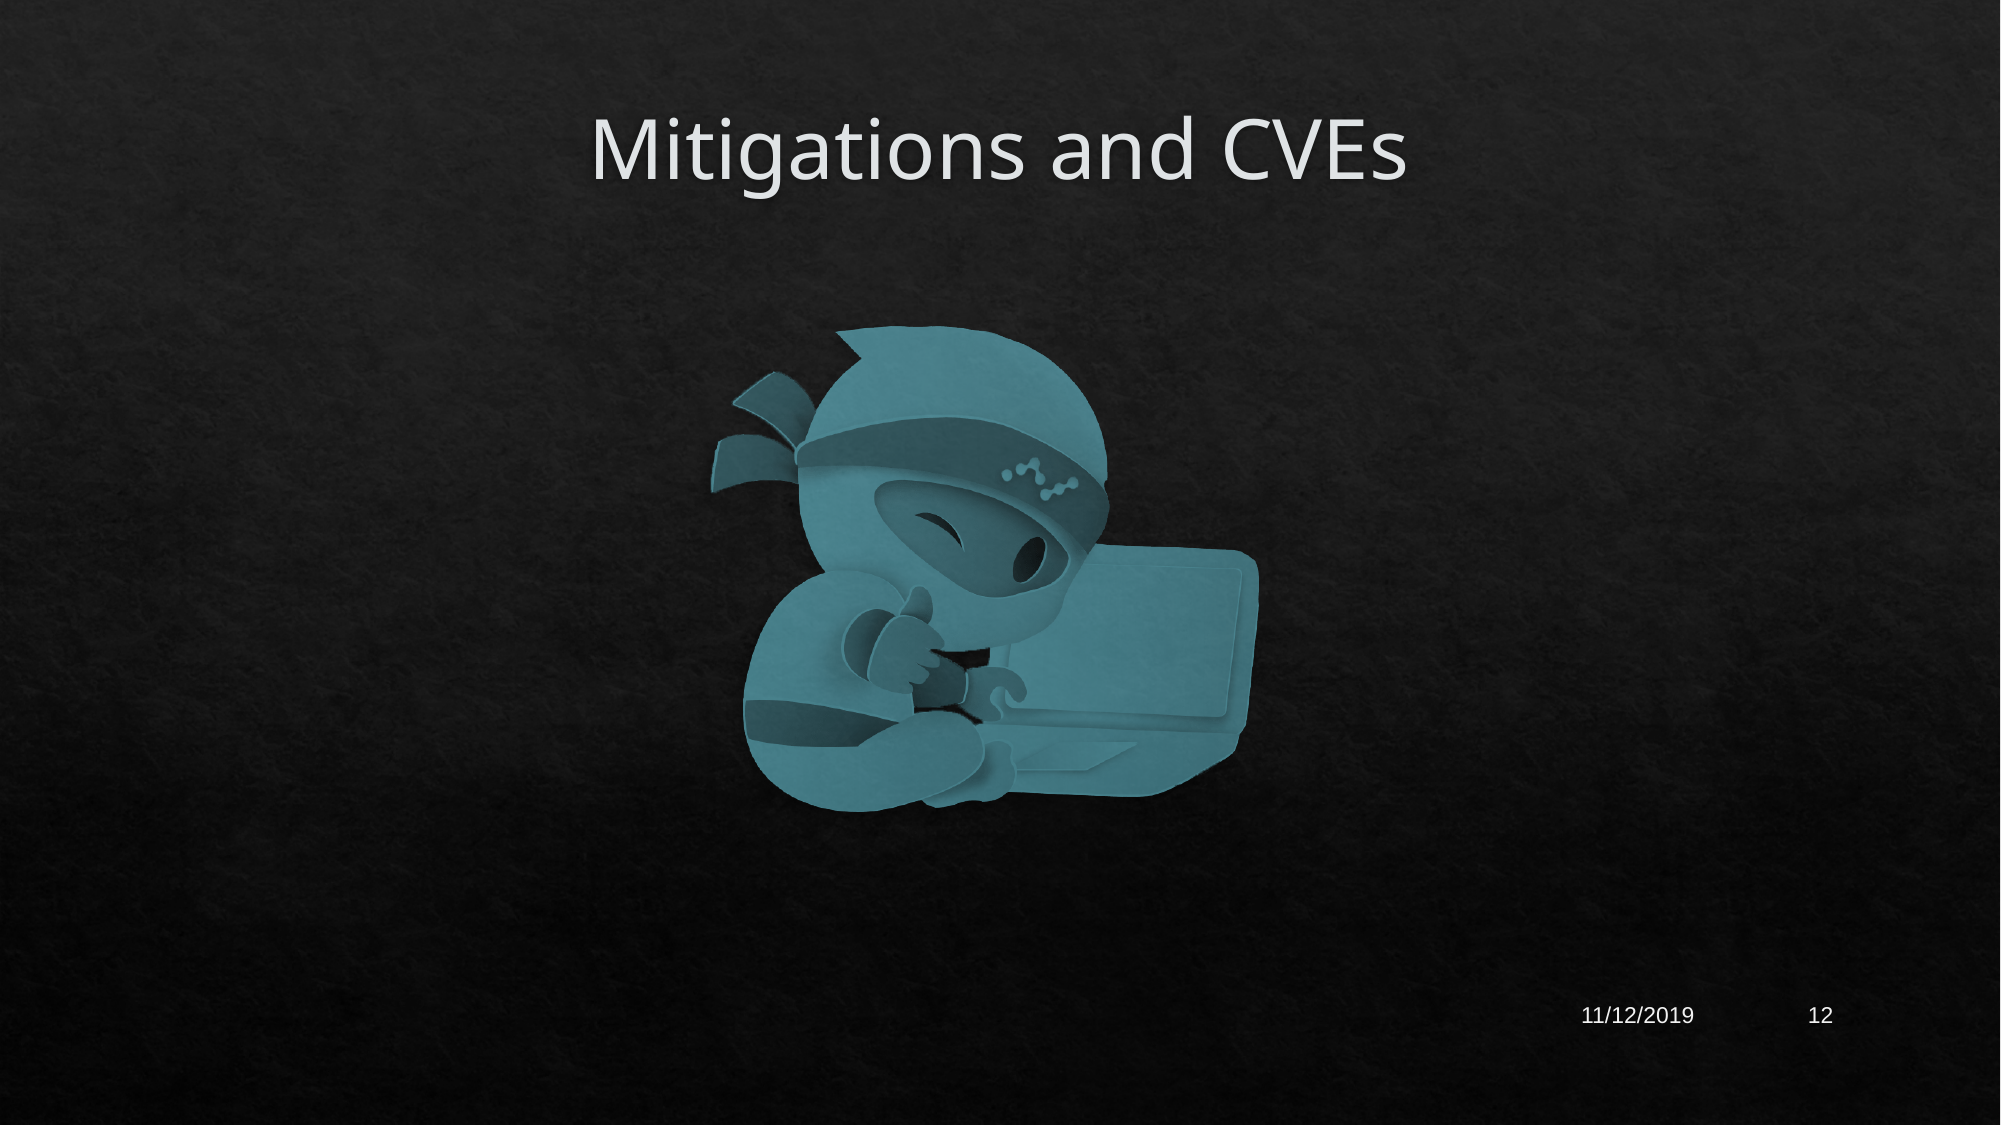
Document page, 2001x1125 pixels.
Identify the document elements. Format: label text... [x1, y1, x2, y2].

picture [0, 0, 2001, 1125]
title Mitigations and CVEs [149, 99, 1849, 307]
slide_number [1259, 984, 1710, 1045]
slide_number ‹#› [1724, 984, 1849, 1045]
